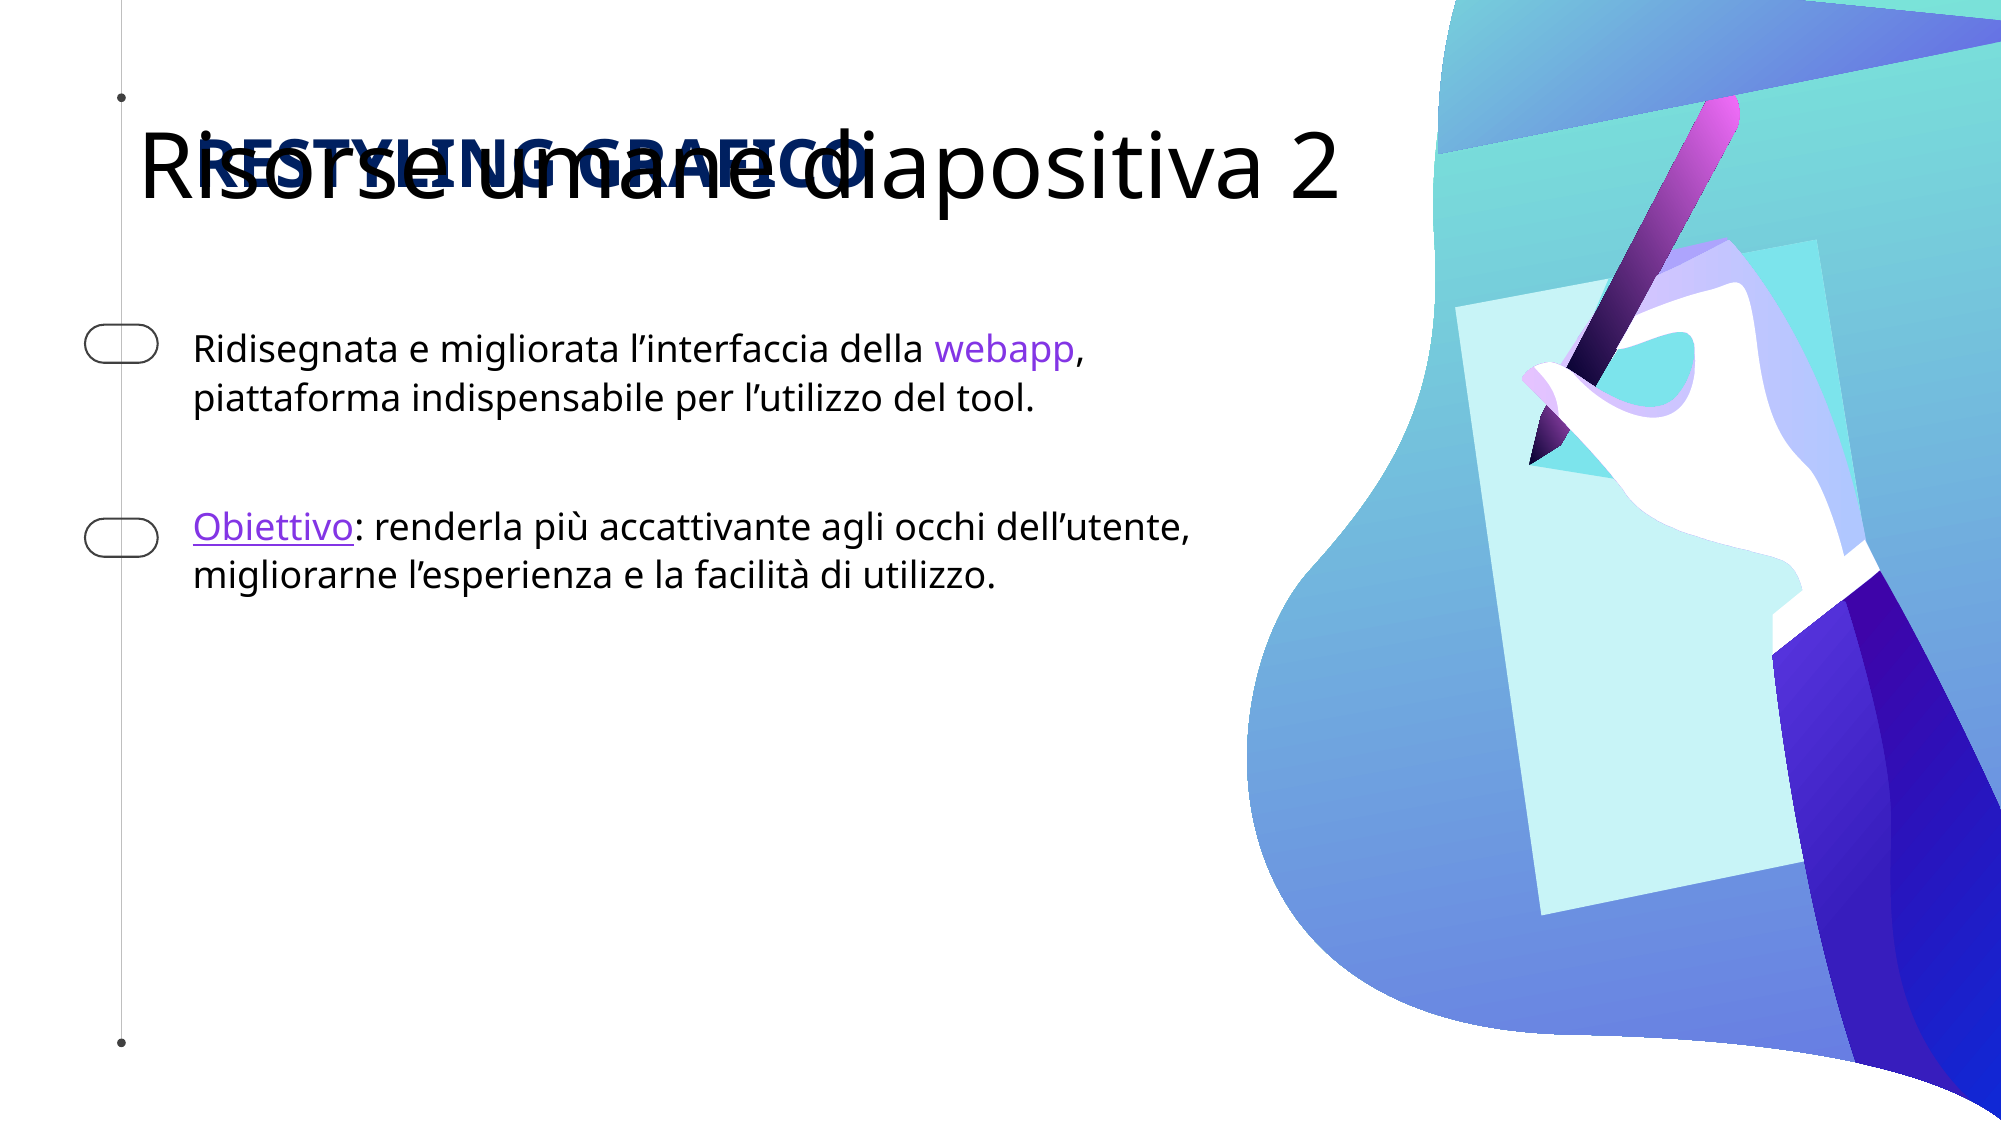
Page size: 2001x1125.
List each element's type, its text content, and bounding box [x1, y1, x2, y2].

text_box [84, 324, 158, 557]
text_box Ridisegnata e migliorata l’interfaccia della webapp, piattaforma indispensabile per l’utilizzo del tool. Obiettivo: renderla più accattivante agli occhi dell’utente, migliorarne l’esperienza e la facilità di utilizzo. [177, 314, 1185, 731]
text_box [116, 92, 121, 104]
text_box [122, 92, 127, 104]
text_box [116, 1037, 127, 1049]
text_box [1185, 0, 2000, 1125]
title Risorse umane diapositiva 2 [137, 59, 1185, 278]
